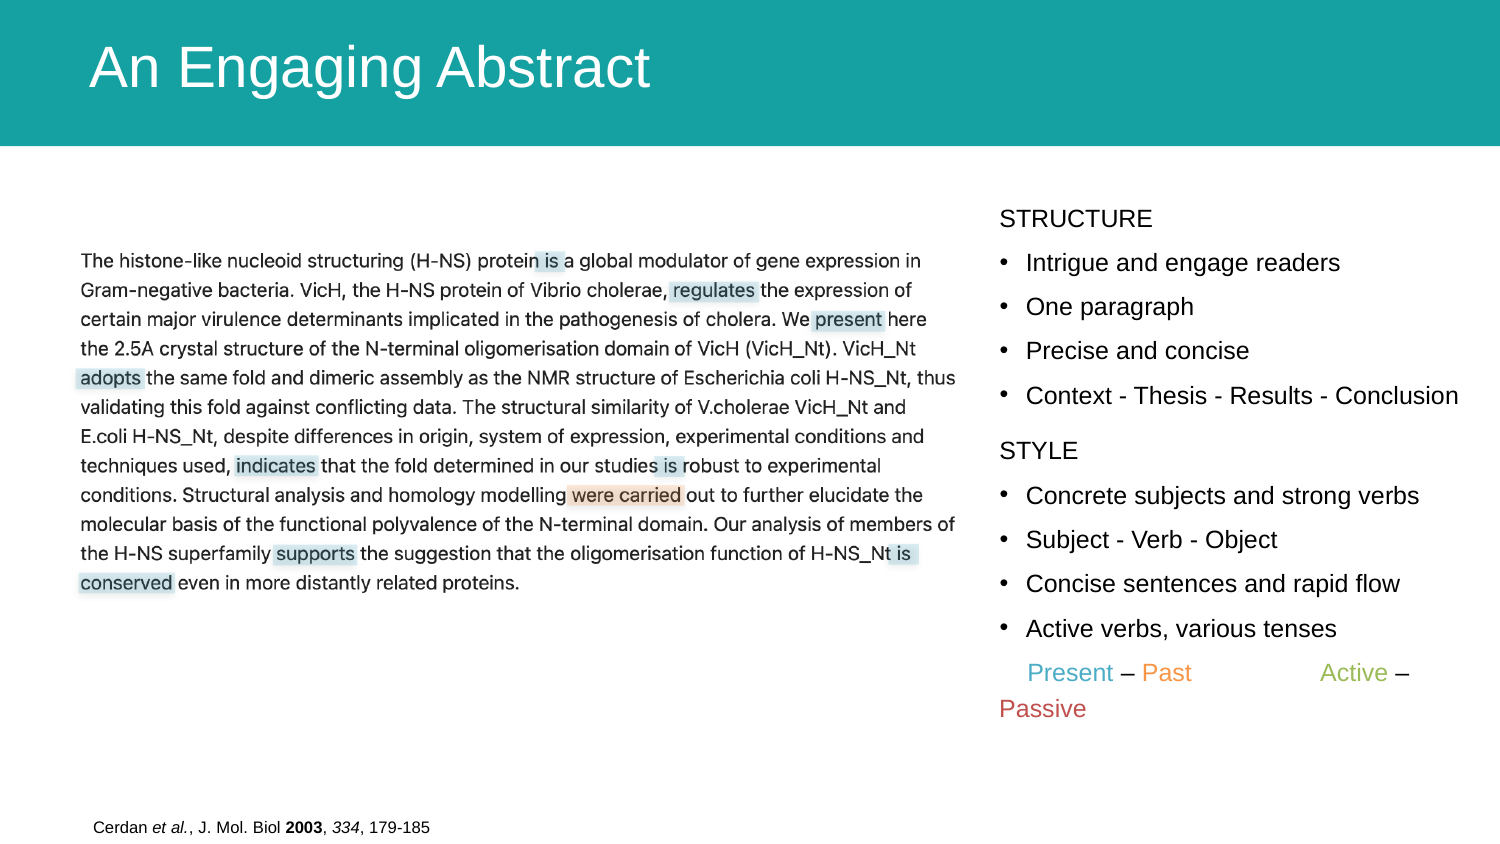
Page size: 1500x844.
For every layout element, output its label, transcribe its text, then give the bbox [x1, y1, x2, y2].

text_box STRUCTURE Intrigue and engage readers One paragraph Precise and concise Context - Thesis - Results - Conclusion [981, 188, 1500, 421]
text_box Cerdan et al., J. Mol. Biol 2003, 334, 179-185 [75, 805, 594, 843]
text_box STYLE Concrete subjects and strong verbs Subject - Verb - Object Concise sentences and rapid flow Active verbs, various tenses Present – Past Active – Passive [981, 421, 1500, 696]
title An Engaging Abstract [75, 21, 1277, 104]
picture [74, 244, 965, 600]
